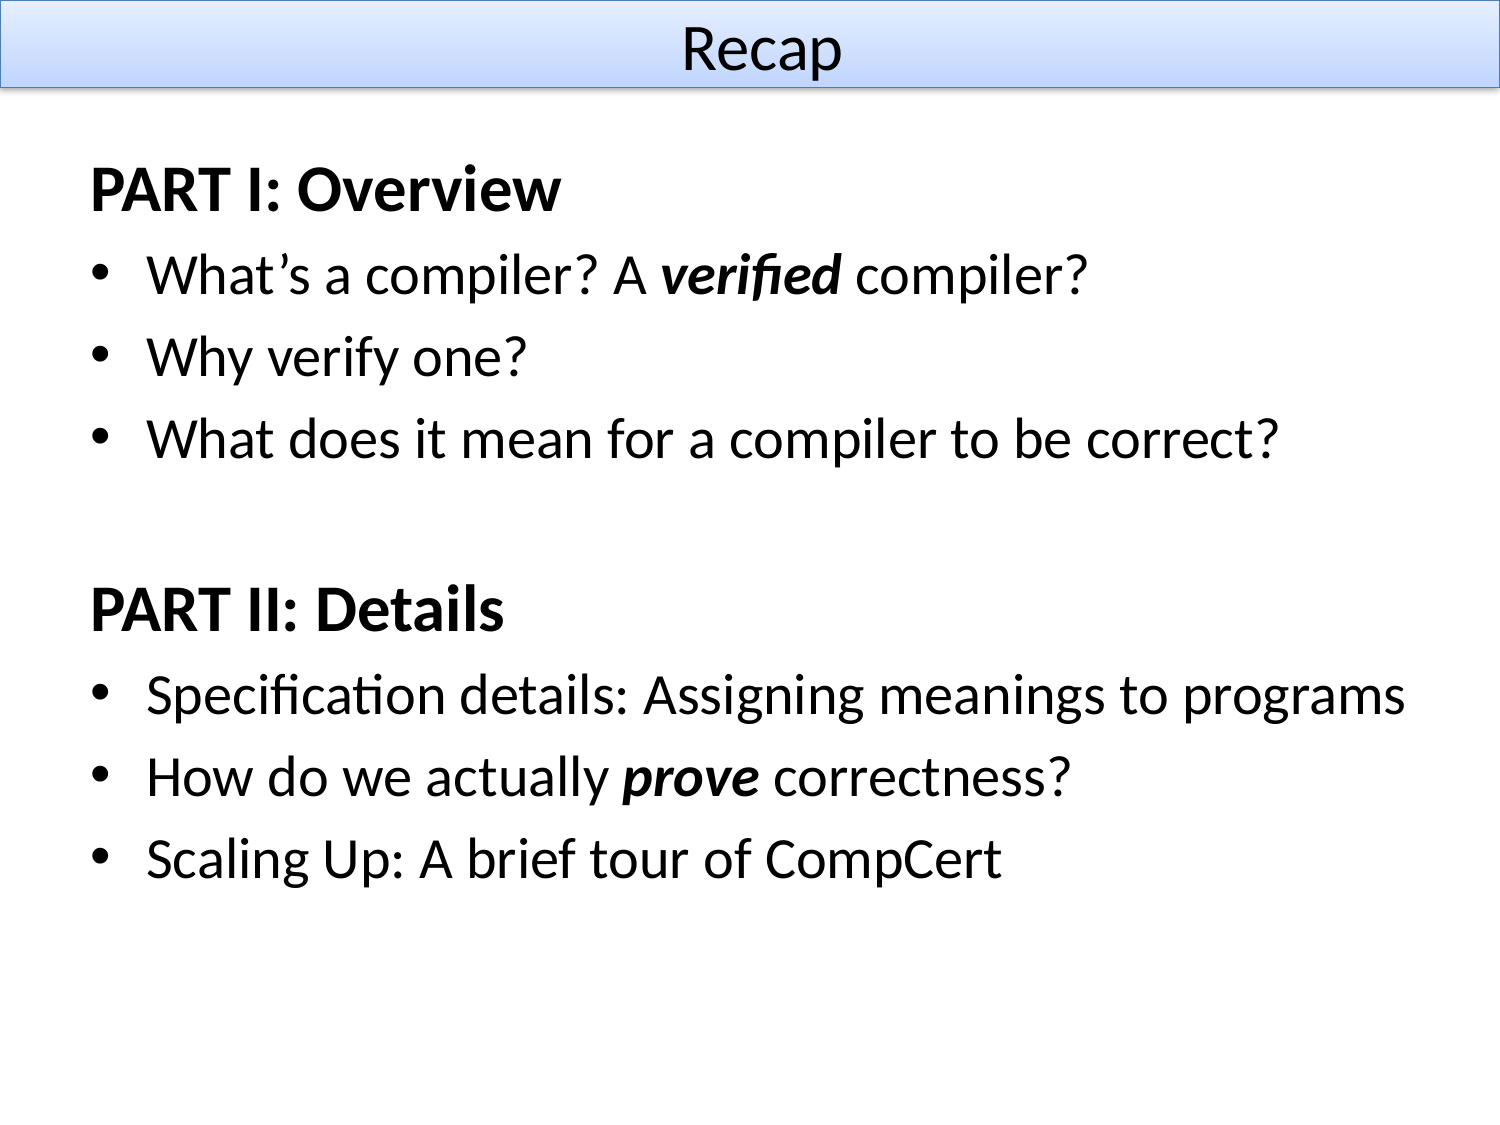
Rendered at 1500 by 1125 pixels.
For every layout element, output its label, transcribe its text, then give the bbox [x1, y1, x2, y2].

title Recap [87, 0, 1438, 97]
list PART I: Overview What’s a compiler? A verified compiler? Why verify one? What does it mean for a compiler to be correct? PART II: Details Specification details: Assigning meanings to programs How do we actually prove correctness? Scaling Up: A brief tour of CompCert [75, 137, 1475, 1038]
